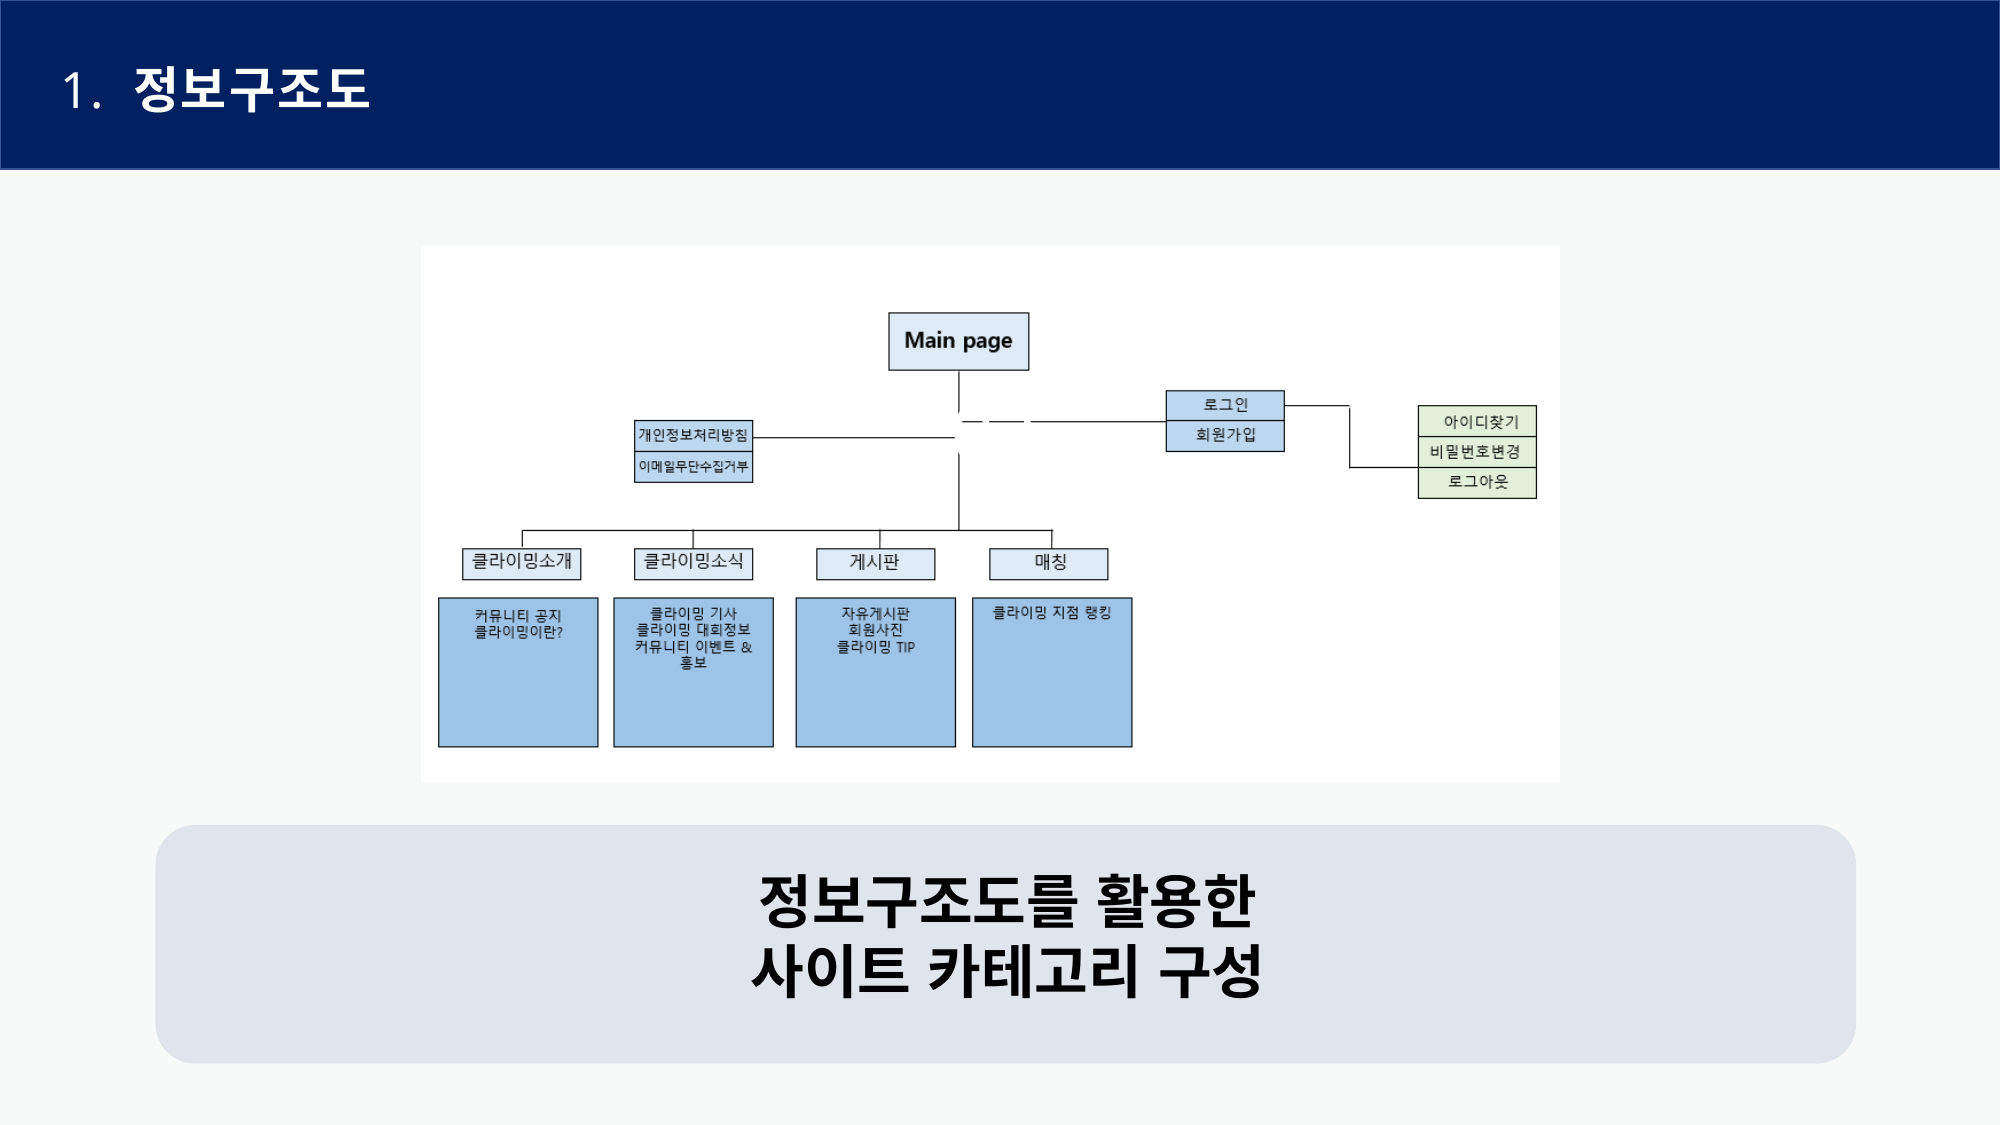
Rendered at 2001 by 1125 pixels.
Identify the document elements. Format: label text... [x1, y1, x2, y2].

text_box 정보구조도를 활용한 사이트 카테고리 구성 [210, 857, 1805, 1013]
text_box [0, 0, 2000, 170]
picture [421, 246, 1560, 783]
text_box [154, 823, 1858, 1065]
text_box 1. 정보구조도 [45, 50, 619, 126]
